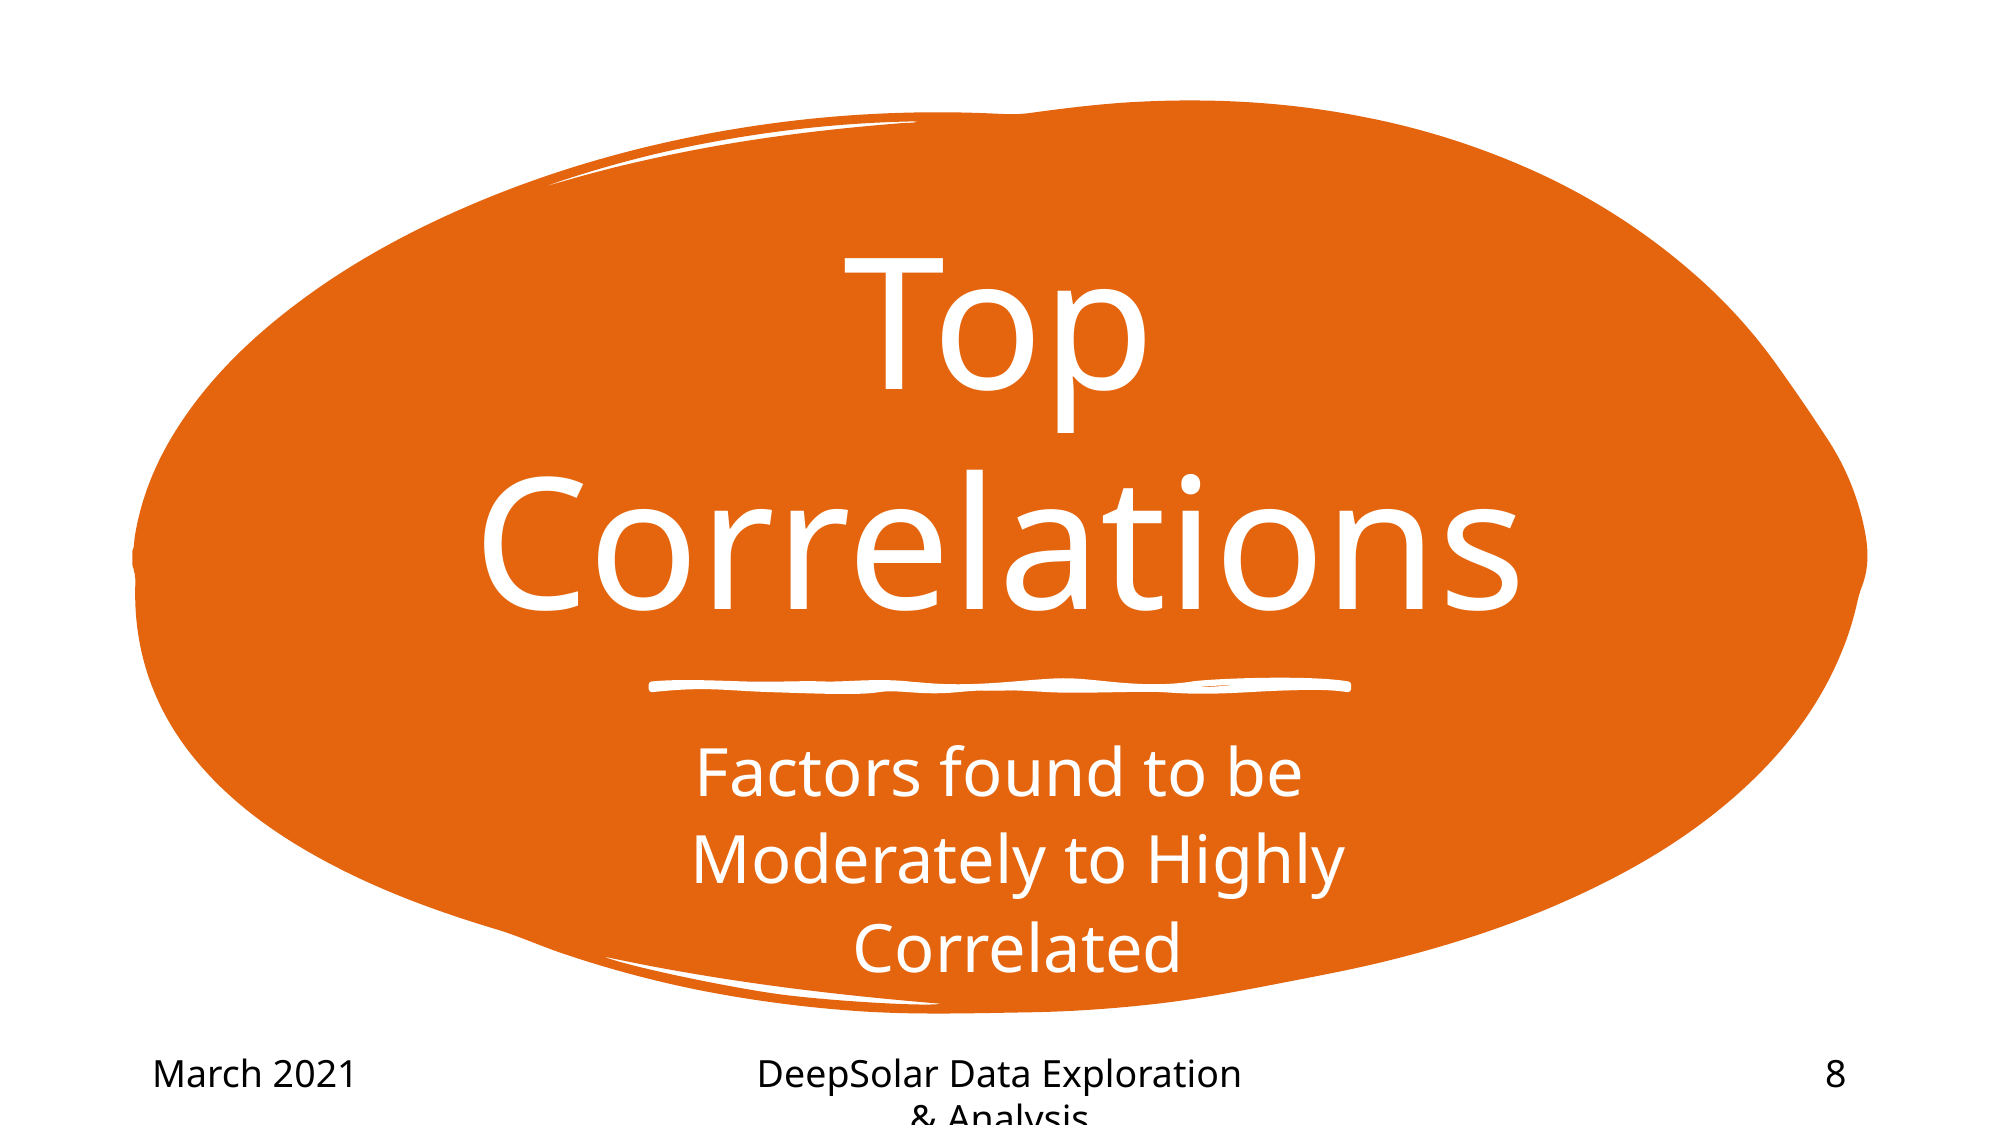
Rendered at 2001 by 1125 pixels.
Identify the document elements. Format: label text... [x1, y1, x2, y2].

title Top Correlations [338, 313, 1661, 654]
list Factors found to be Moderately to Highly Correlated [529, 713, 1470, 867]
text_box DeepSolar Data Exploration & Analysis [737, 1042, 1263, 1103]
text_box 8 [1651, 1042, 1862, 1103]
text_box March 2021 [137, 1042, 513, 1103]
